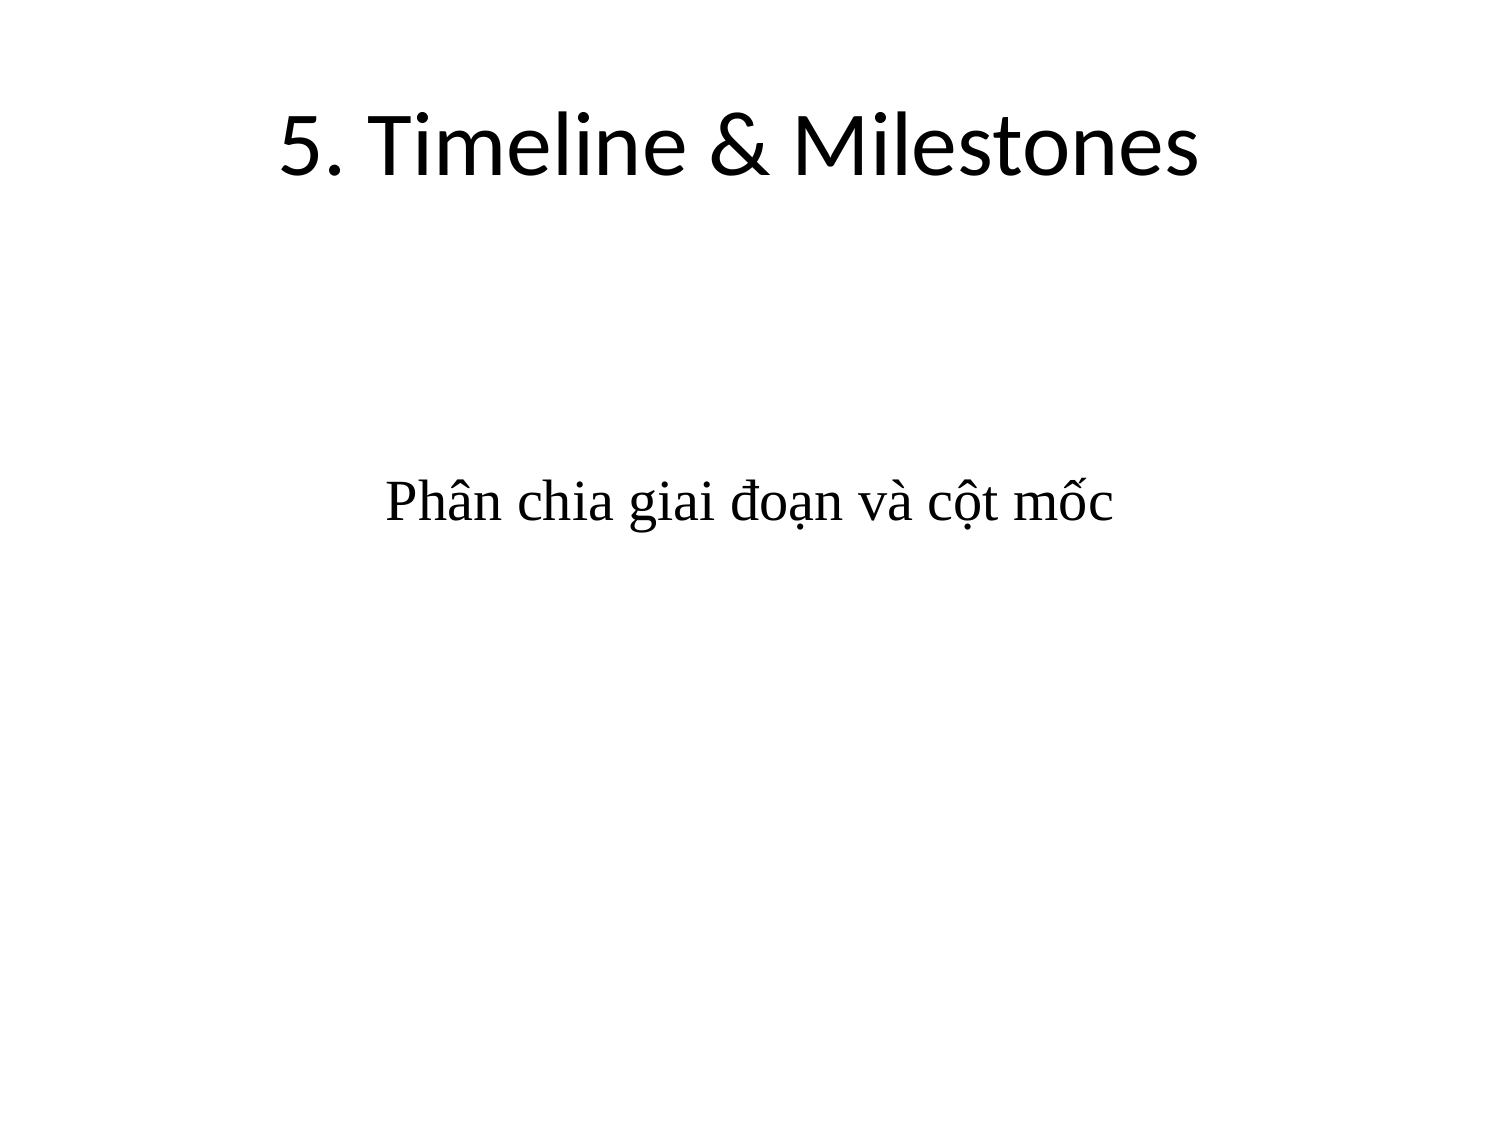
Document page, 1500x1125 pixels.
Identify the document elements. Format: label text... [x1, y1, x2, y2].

list Phân chia giai đoạn và cột mốc [95, 170, 1405, 824]
title 5. Timeline & Milestones [75, 45, 1425, 233]
